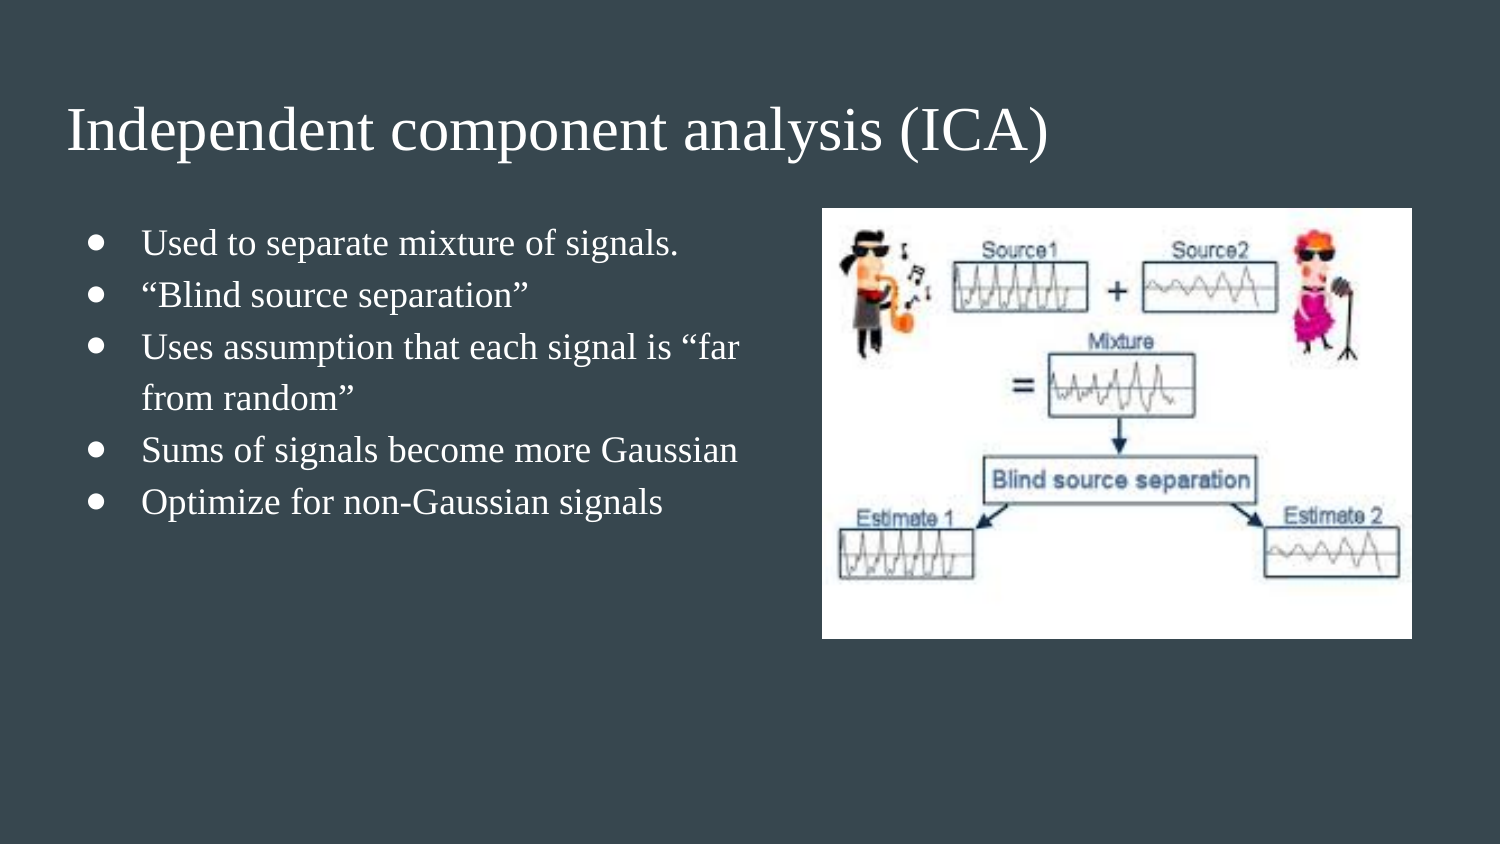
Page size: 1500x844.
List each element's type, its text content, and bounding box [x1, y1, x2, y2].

picture [822, 208, 1413, 639]
text_box Used to separate mixture of signals. “Blind source separation” Uses assumption that each signal is “far from random” Sums of signals become more Gaussian Optimize for non-Gaussian signals [51, 196, 759, 689]
title Independent component analysis (ICA) [51, 72, 1449, 167]
